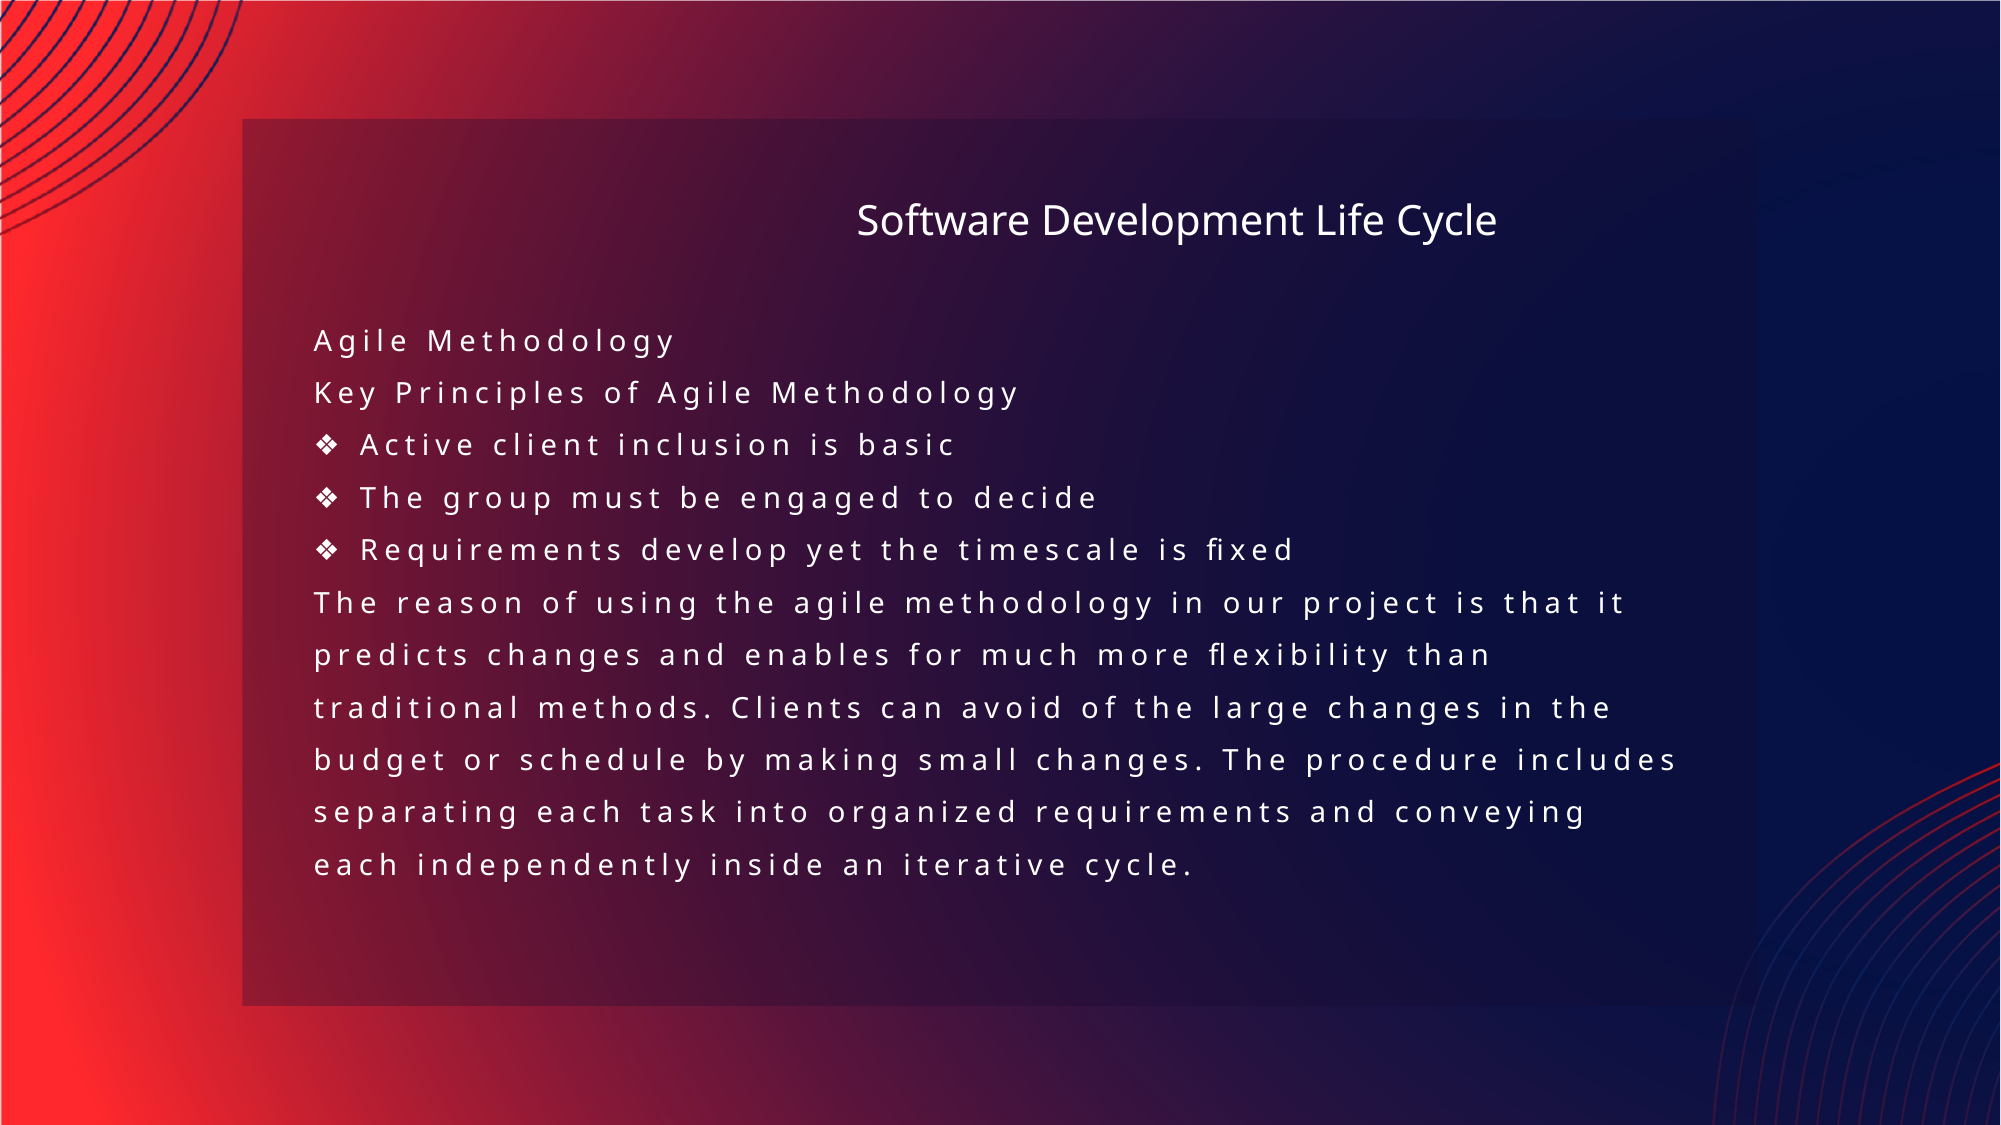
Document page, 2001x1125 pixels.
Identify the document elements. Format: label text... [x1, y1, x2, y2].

picture [0, 0, 2001, 1125]
text_box Agile Methodology Key Principles of Agile Methodology ❖ Active client inclusion is basic ❖ The group must be engaged to decide ❖ Requirements develop yet the timescale is fixed The reason of using the agile methodology in our project is that it predicts changes and enables for much more flexibility than traditional methods. Clients can avoid of the large changes in the budget or schedule by making small changes. The procedure includes separating each task into organized requirements and conveying each independently inside an iterative cycle. [298, 296, 1321, 383]
text_box Software Development Life Cycle [841, 186, 1285, 252]
